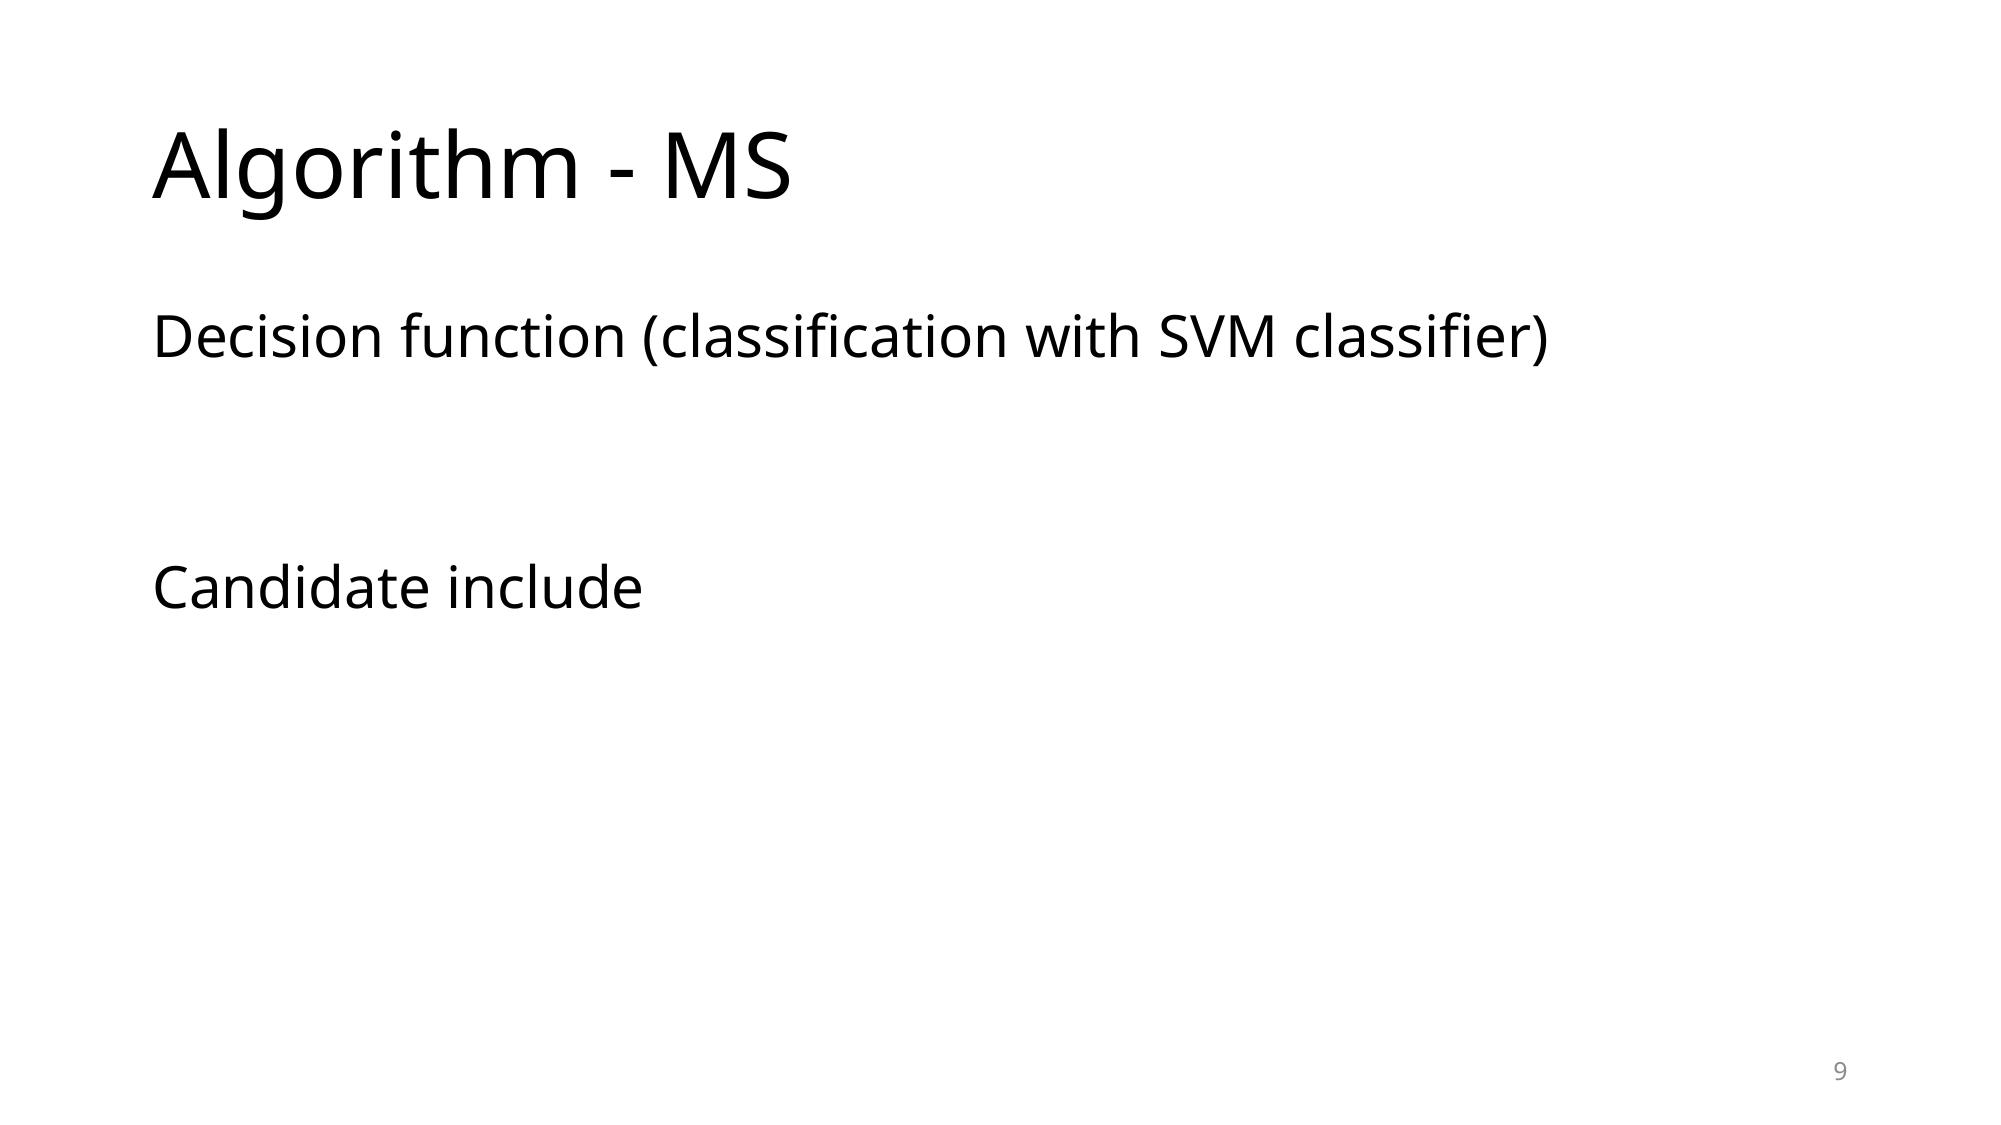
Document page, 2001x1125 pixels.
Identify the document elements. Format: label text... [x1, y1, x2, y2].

title Algorithm - MS [137, 59, 1863, 278]
slide_number 9 [1412, 1042, 1863, 1103]
